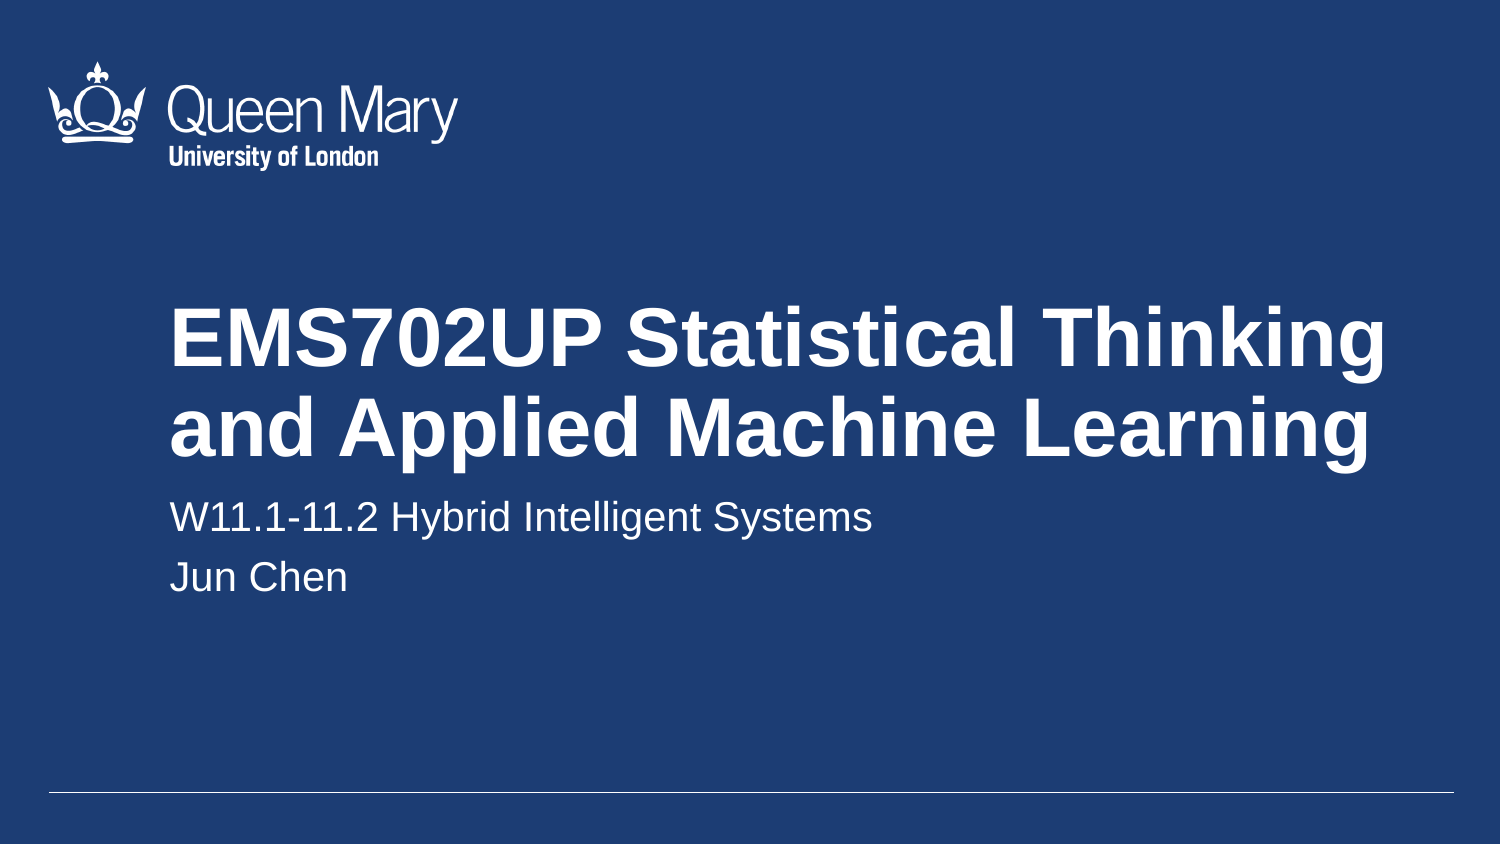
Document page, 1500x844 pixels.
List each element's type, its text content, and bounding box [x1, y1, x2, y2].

picture [48, 61, 458, 171]
list W11.1-11.2 Hybrid Intelligent Systems Jun Chen [154, 487, 1446, 680]
title EMS702UP Statistical Thinking and Applied Machine Learning [154, 287, 1446, 480]
